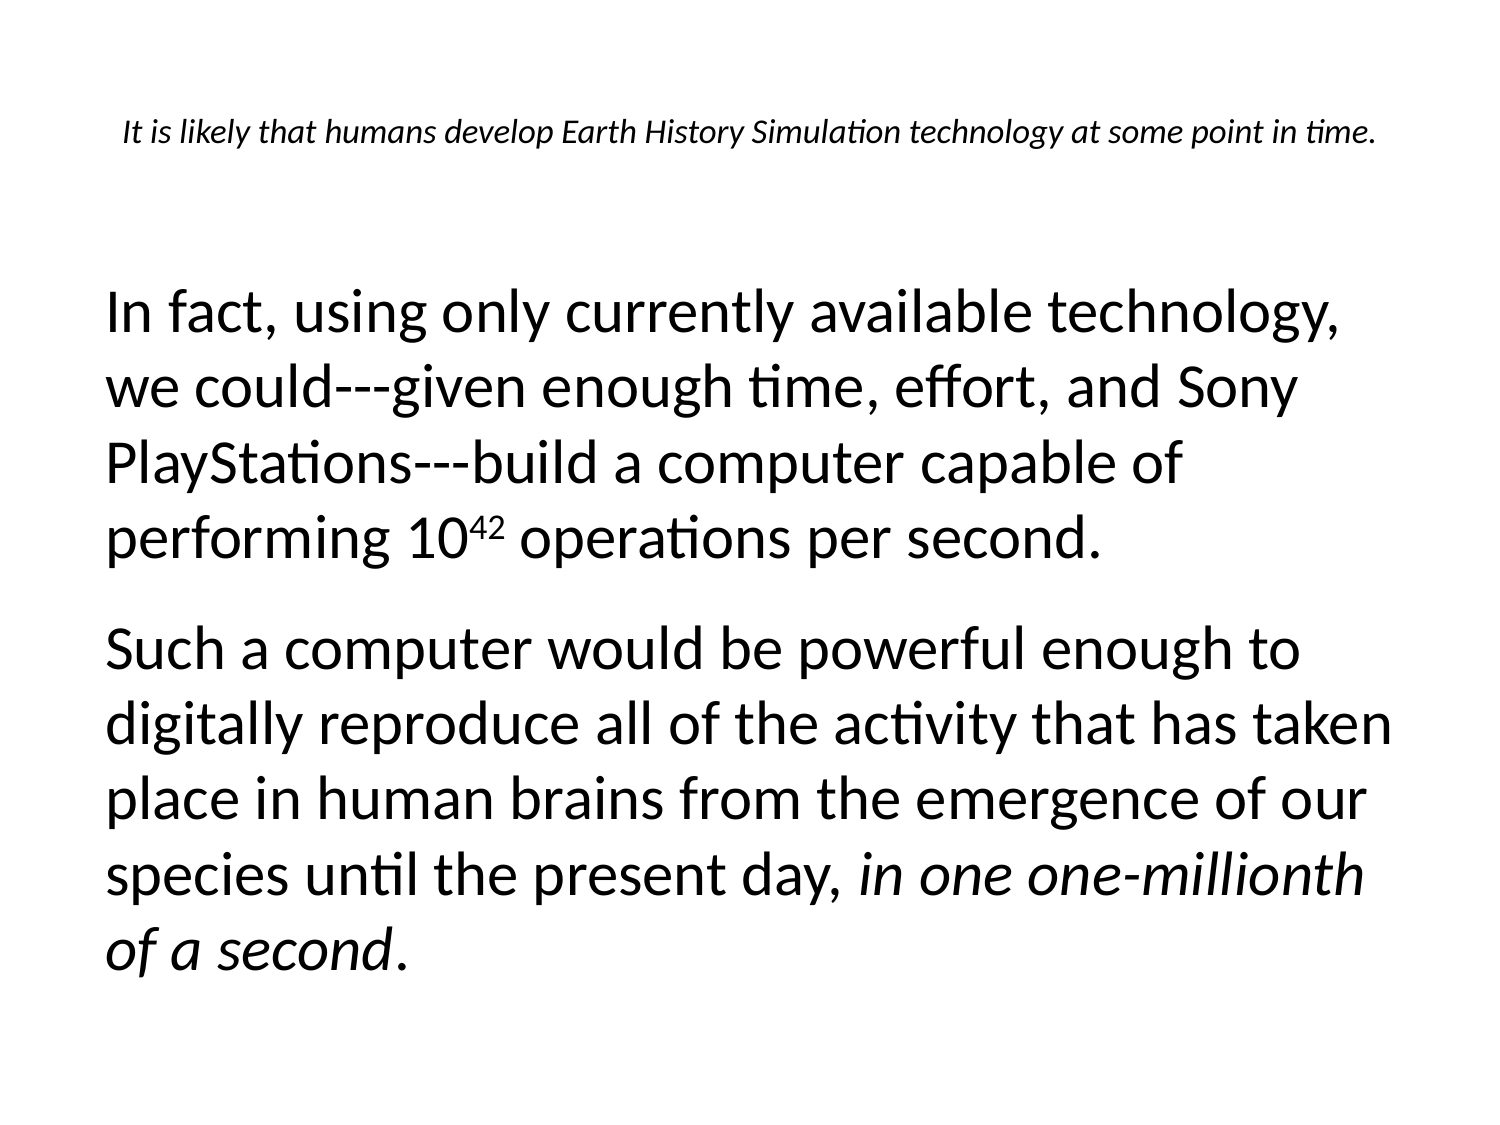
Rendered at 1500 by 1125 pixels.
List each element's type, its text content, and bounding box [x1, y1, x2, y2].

list In fact, using only currently available technology, we could---given enough time, effort, and Sony PlayStations---build a computer capable of performing 1042 operations per second. Such a computer would be powerful enough to digitally reproduce all of the activity that has taken place in human brains from the emergence of our species until the present day, in one one-millionth of a second. [75, 262, 1425, 1005]
title It is likely that humans develop Earth History Simulation technology at some point in time. [75, 45, 1425, 233]
